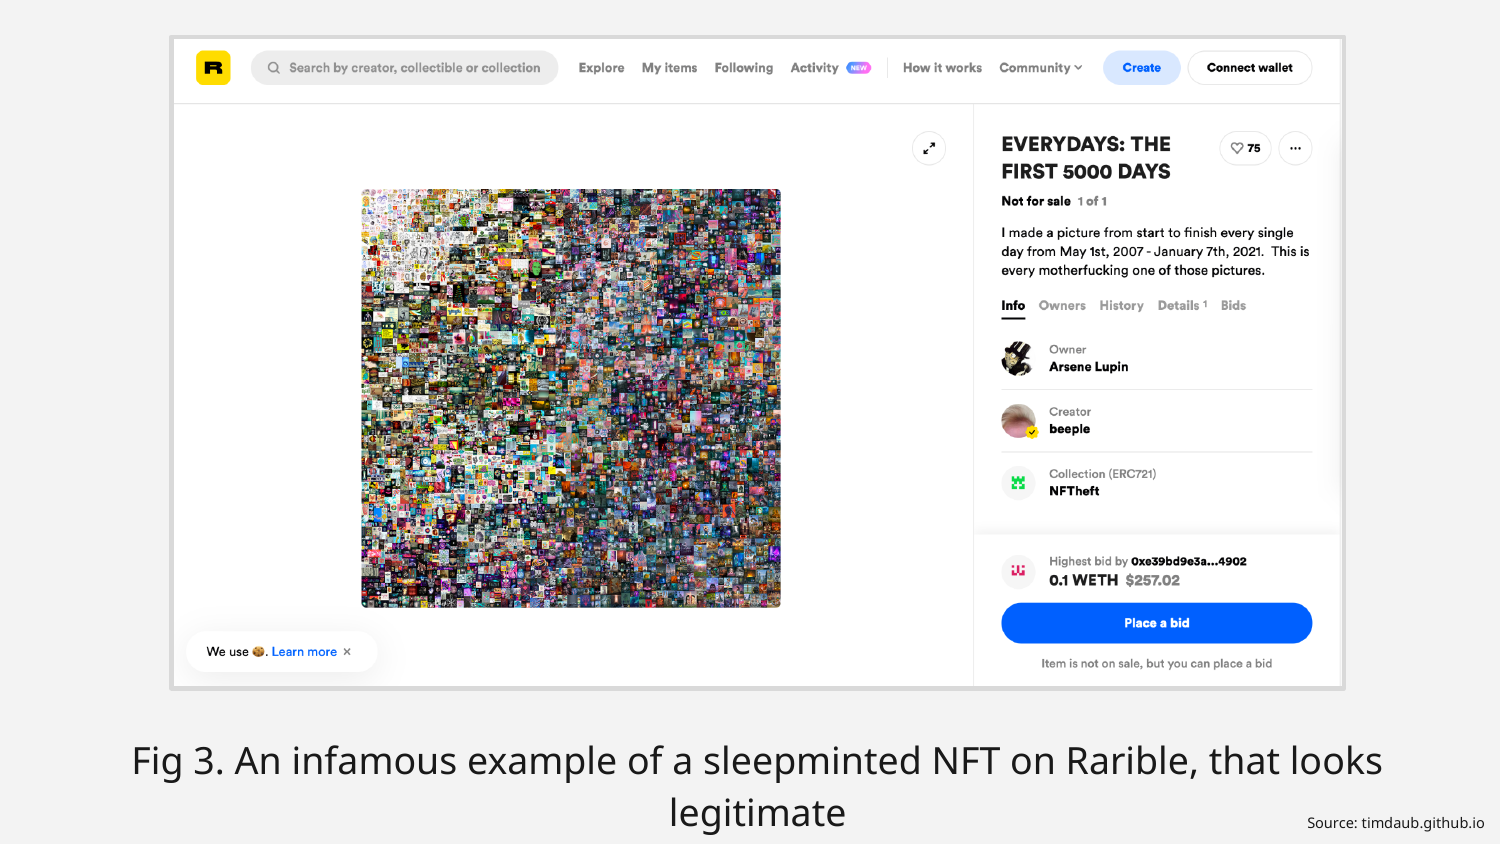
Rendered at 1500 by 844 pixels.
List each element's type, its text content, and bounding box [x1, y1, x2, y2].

subtitle Fig 3. An infamous example of a sleepminted NFT on Rarible, that looks legitimate [105, 715, 1411, 795]
subtitle Source: timdaub.github.io [1249, 796, 1500, 834]
picture [173, 38, 1342, 687]
